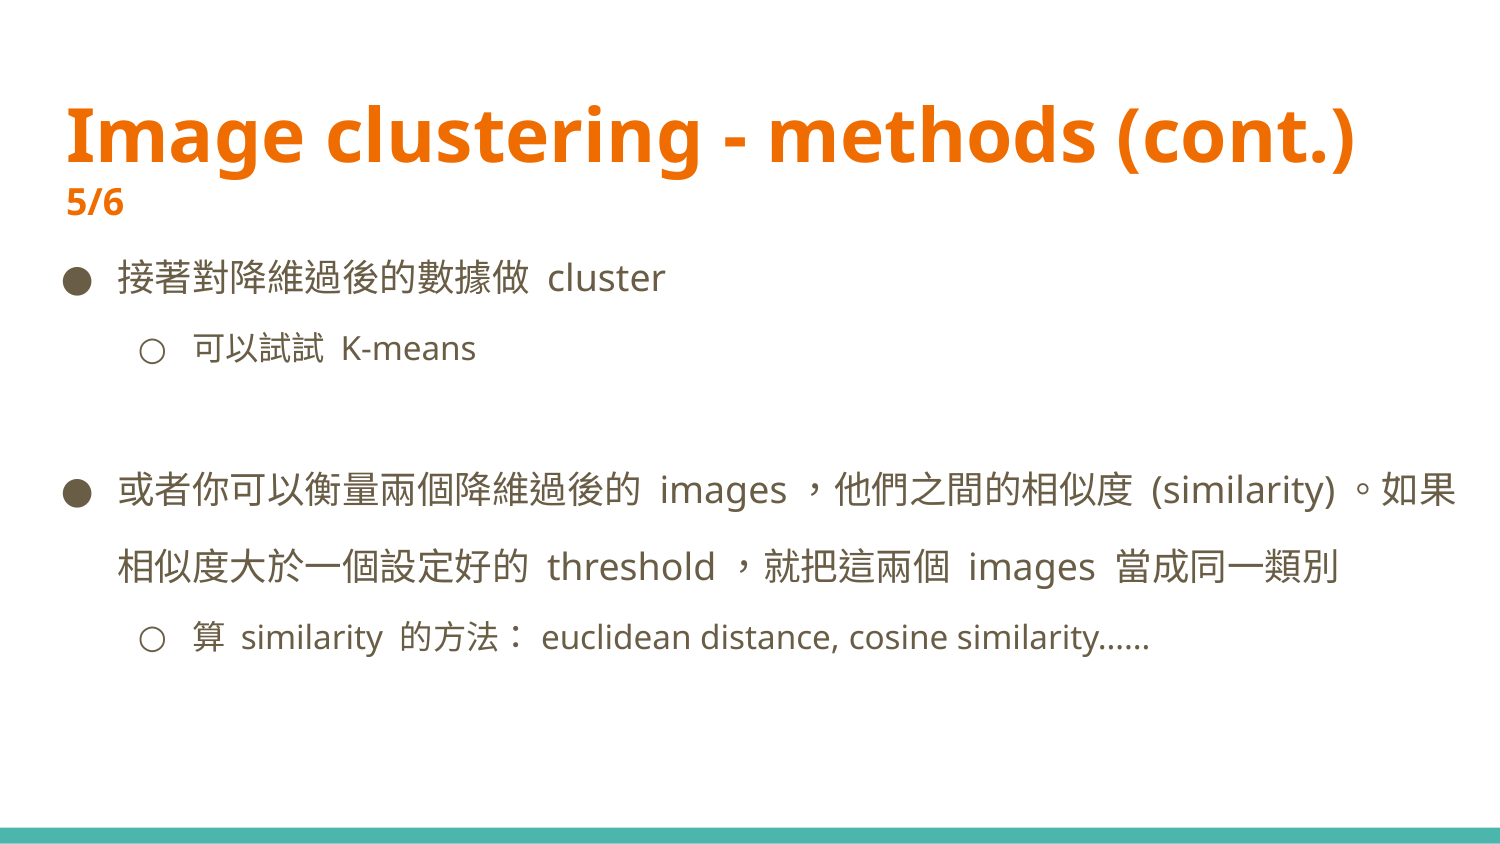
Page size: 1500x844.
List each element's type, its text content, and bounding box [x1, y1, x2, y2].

list 接著對降維過後的數據做 cluster 可以試試 K-means 或者你可以衡量兩個降維過後的 images，他們之間的相似度 (similarity)。如果相似度大於一個設定好的 threshold，就把這兩個 images 當成同一類別 算 similarity 的方法：euclidean distance, cosine similarity…… [27, 207, 1500, 844]
title Image clustering - methods (cont.) 5/6 [51, 72, 1449, 189]
